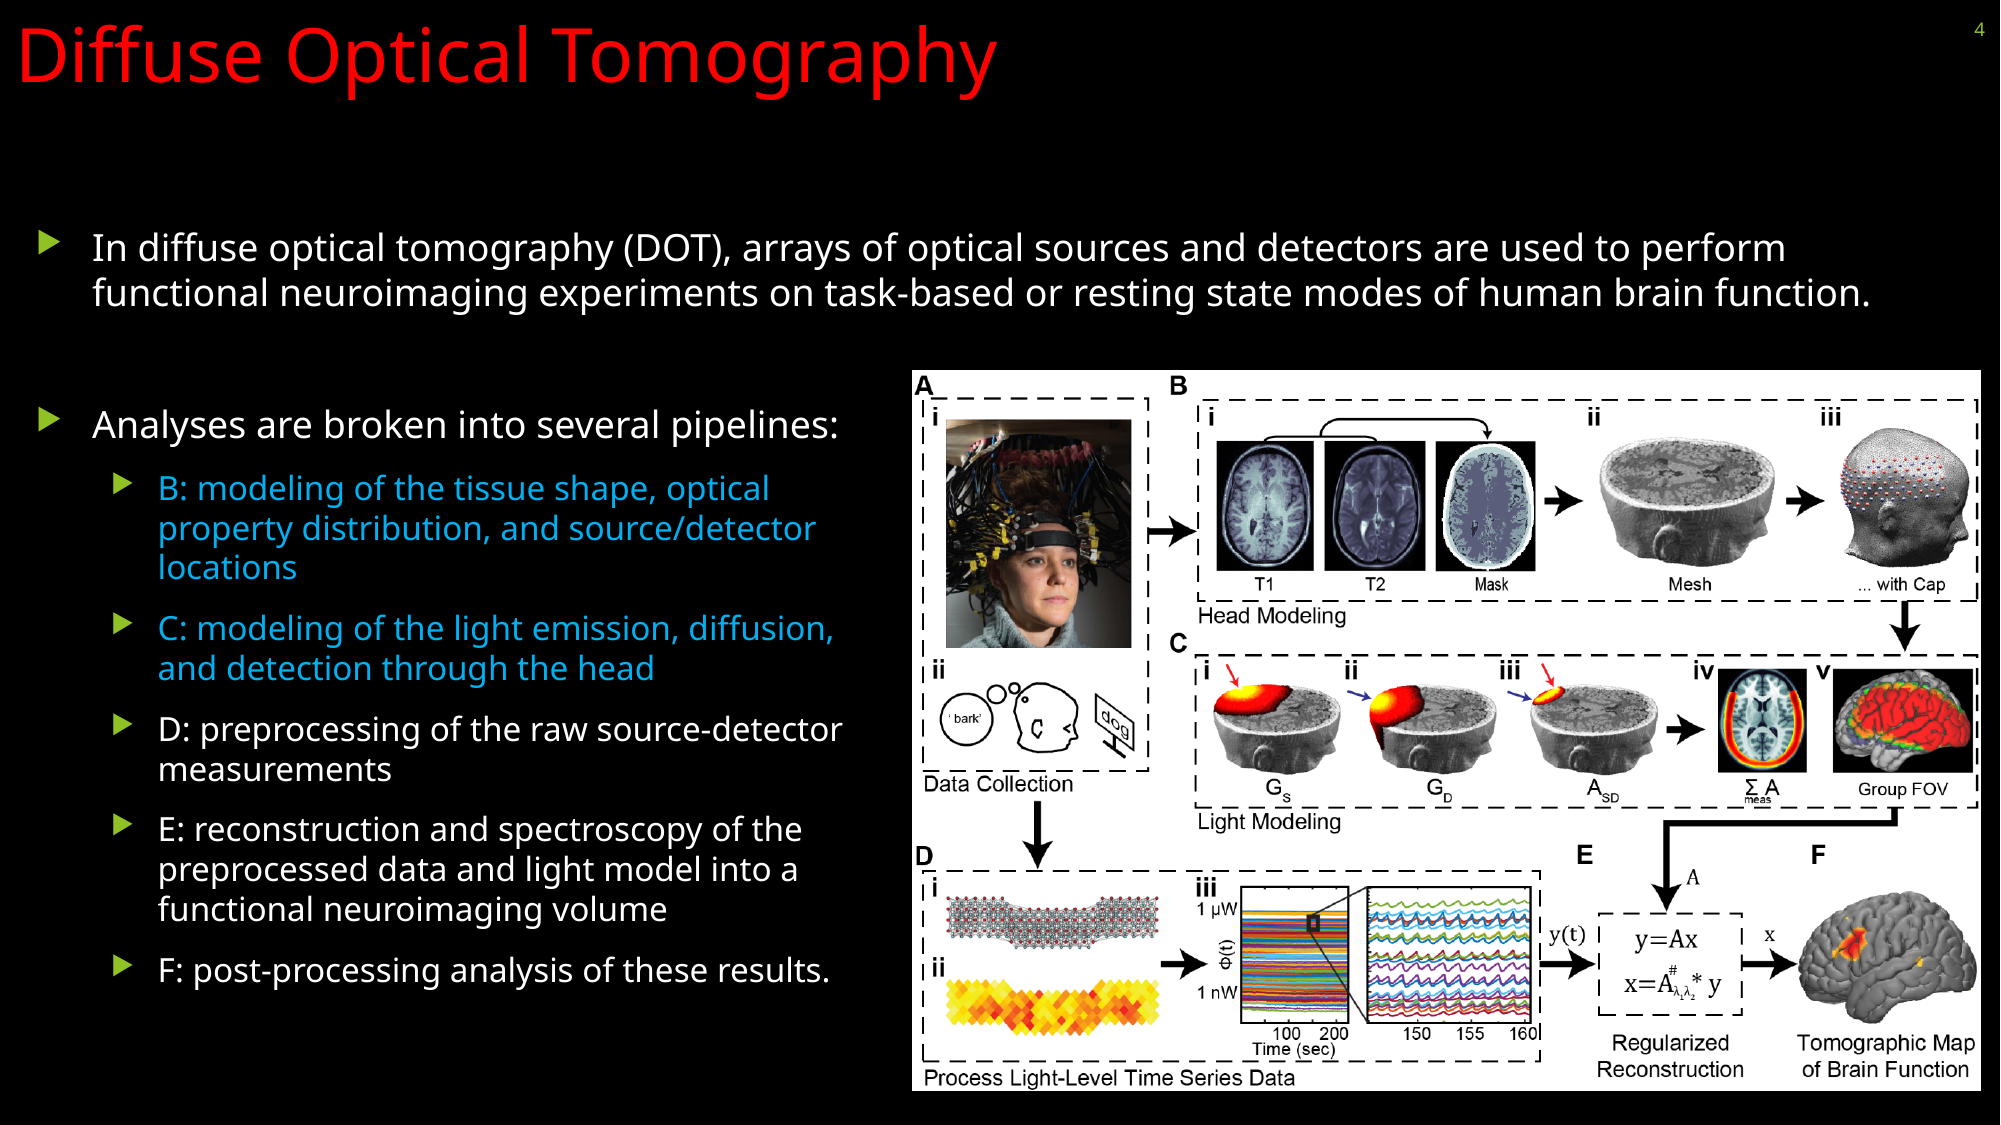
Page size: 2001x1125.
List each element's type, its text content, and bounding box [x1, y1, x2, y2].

text_box Analyses are broken into several pipelines: B: modeling of the tissue shape, optical property distribution, and source/detector locations C: modeling of the light emission, diffusion, and detection through the head D: preprocessing of the raw source-detector measurements E: reconstruction and spectroscopy of the preprocessed data and light model into a functional neuroimaging volume F: post-processing analysis of these results. [20, 393, 900, 1113]
text_box In diffuse optical tomography (DOT), arrays of optical sources and detectors are used to perform functional neuroimaging experiments on task-based or resting state modes of human brain function. [20, 216, 1966, 371]
picture [912, 370, 1982, 1092]
slide_number 4 [1887, 0, 2000, 60]
title Diffuse Optical Tomography [0, 0, 1411, 217]
